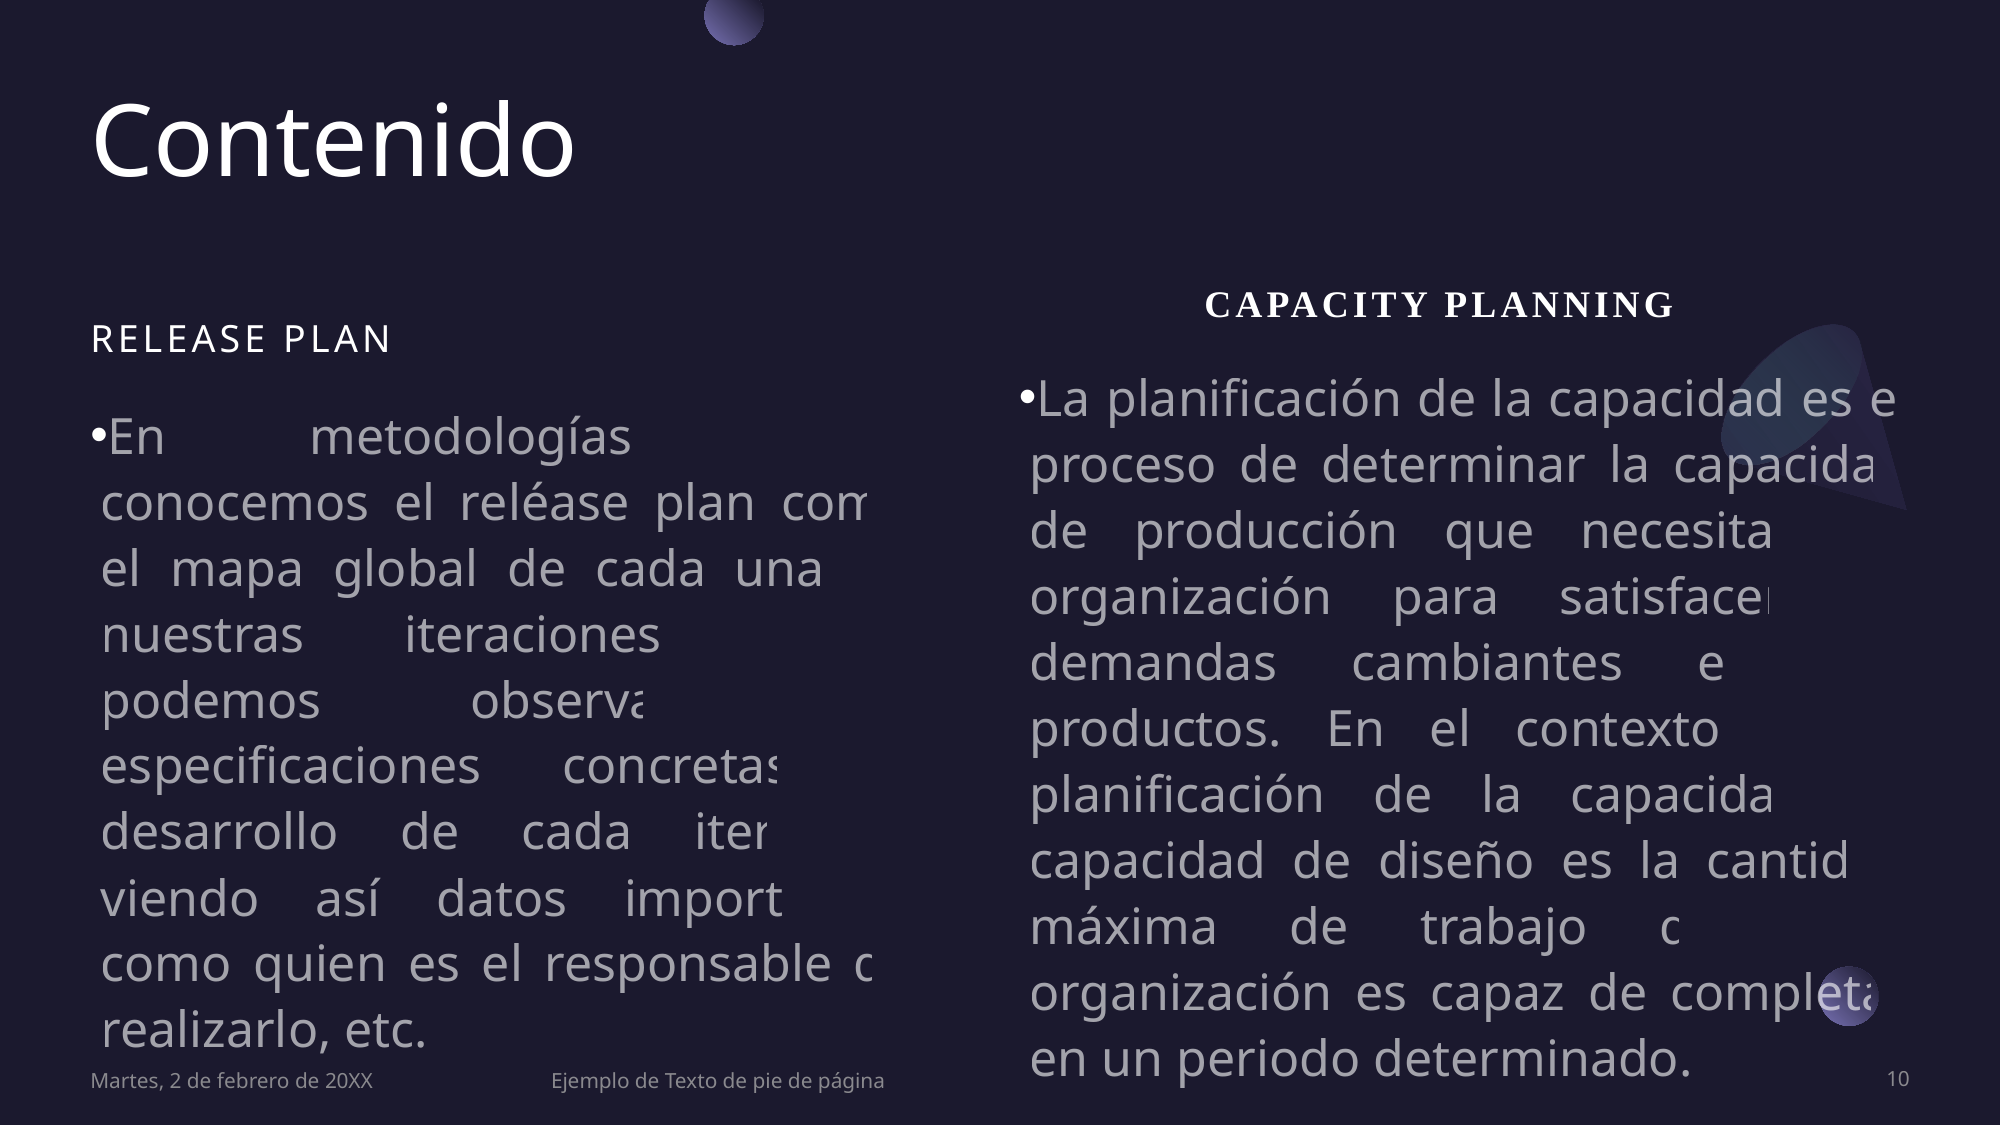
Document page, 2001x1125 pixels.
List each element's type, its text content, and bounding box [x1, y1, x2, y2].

list CAPACITY PLANNING [993, 187, 1886, 325]
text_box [1702, 332, 1922, 541]
slide_number 10 [1632, 1067, 1910, 1093]
slide_number Martes, 2 de febrero de 20XX [90, 1067, 522, 1093]
list La planificación de la capacidad es el proceso de determinar la capacidad de producción que necesita una organización para satisfacer las demandas cambiantes en sus productos. En el contexto de la planificación de la capacidad, la capacidad de diseño es la cantidad máxima de trabajo que una organización es capaz de completar en un periodo determinado. [1019, 360, 1911, 938]
footer Ejemplo de Texto de pie de página [551, 1067, 1598, 1093]
title Contenido [90, 90, 1911, 309]
list Release plan [90, 272, 983, 361]
text_box [703, 0, 765, 47]
list En metodologías ágiles conocemos el reléase plan como el mapa global de cada una de nuestras iteraciones donde podemos observar con especificaciones concretas el desarrollo de cada iteración, viendo así datos importantes como quien es el responsable de realizarlo, etc. [90, 398, 914, 975]
